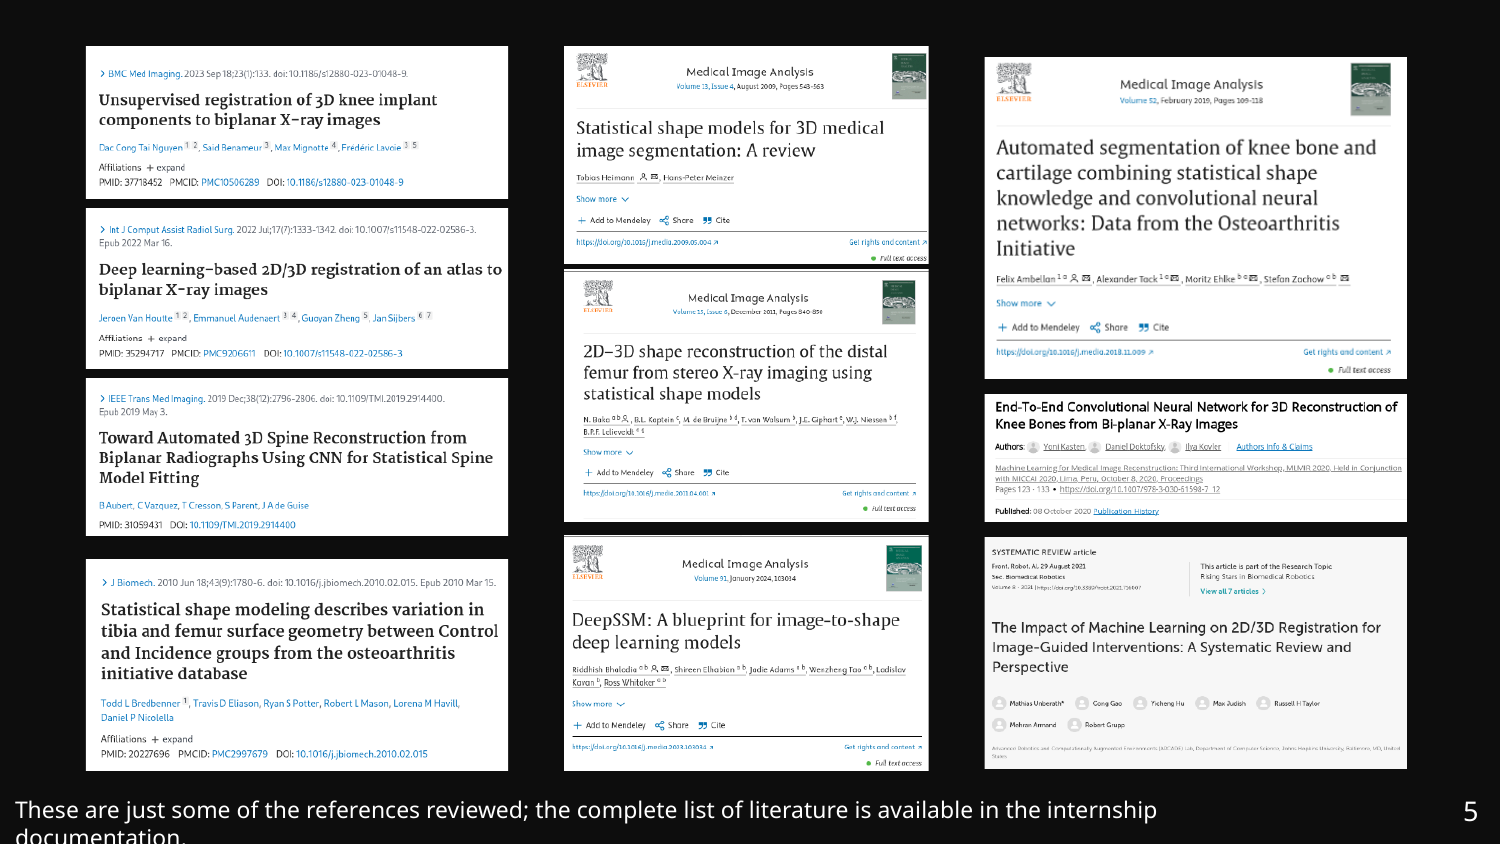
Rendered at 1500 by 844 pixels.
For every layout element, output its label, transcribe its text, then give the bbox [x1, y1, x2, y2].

picture [984, 57, 1408, 379]
picture [85, 46, 509, 200]
picture [85, 208, 509, 369]
picture [563, 269, 929, 523]
slide_number ‹#› [1403, 779, 1494, 844]
picture [563, 46, 929, 264]
picture [984, 537, 1408, 769]
picture [85, 378, 509, 536]
text_box These are just some of the references reviewed; the complete list of literature is available in the internship documentation. [0, 781, 1262, 844]
picture [984, 393, 1408, 522]
picture [85, 558, 509, 771]
picture [563, 535, 929, 771]
